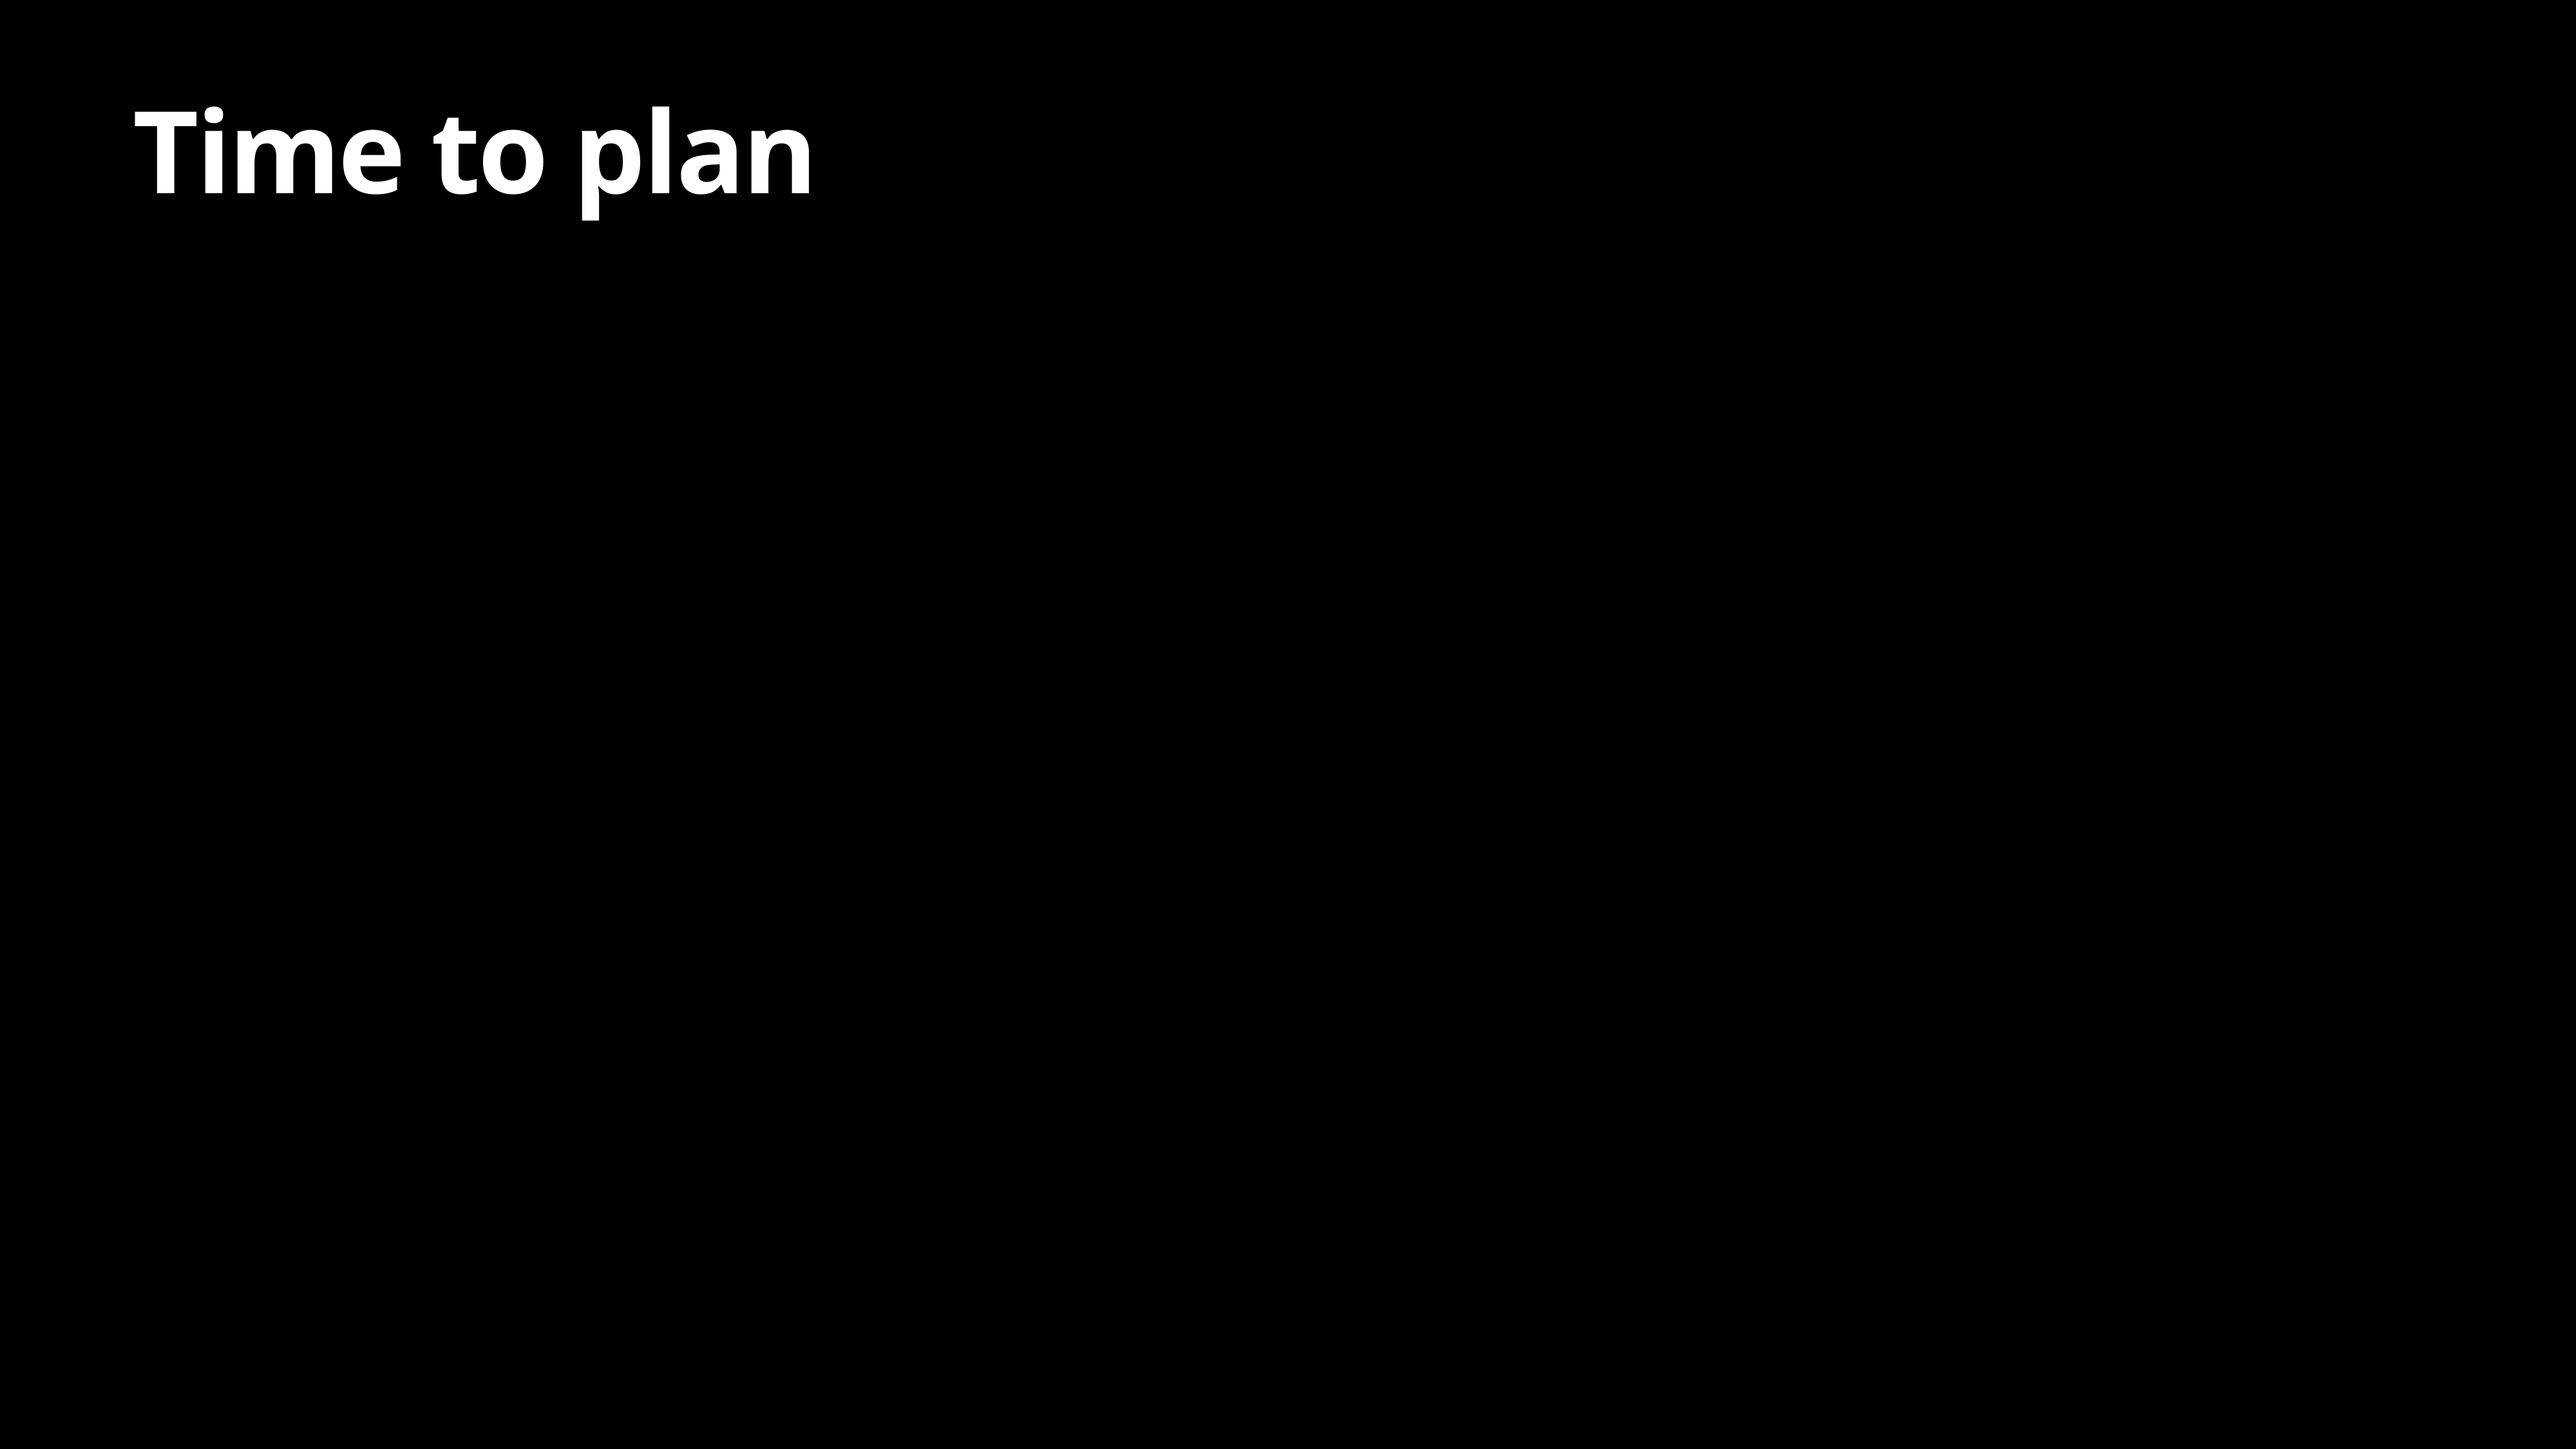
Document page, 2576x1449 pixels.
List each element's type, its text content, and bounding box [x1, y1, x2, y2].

title Time to plan [127, 100, 2449, 252]
